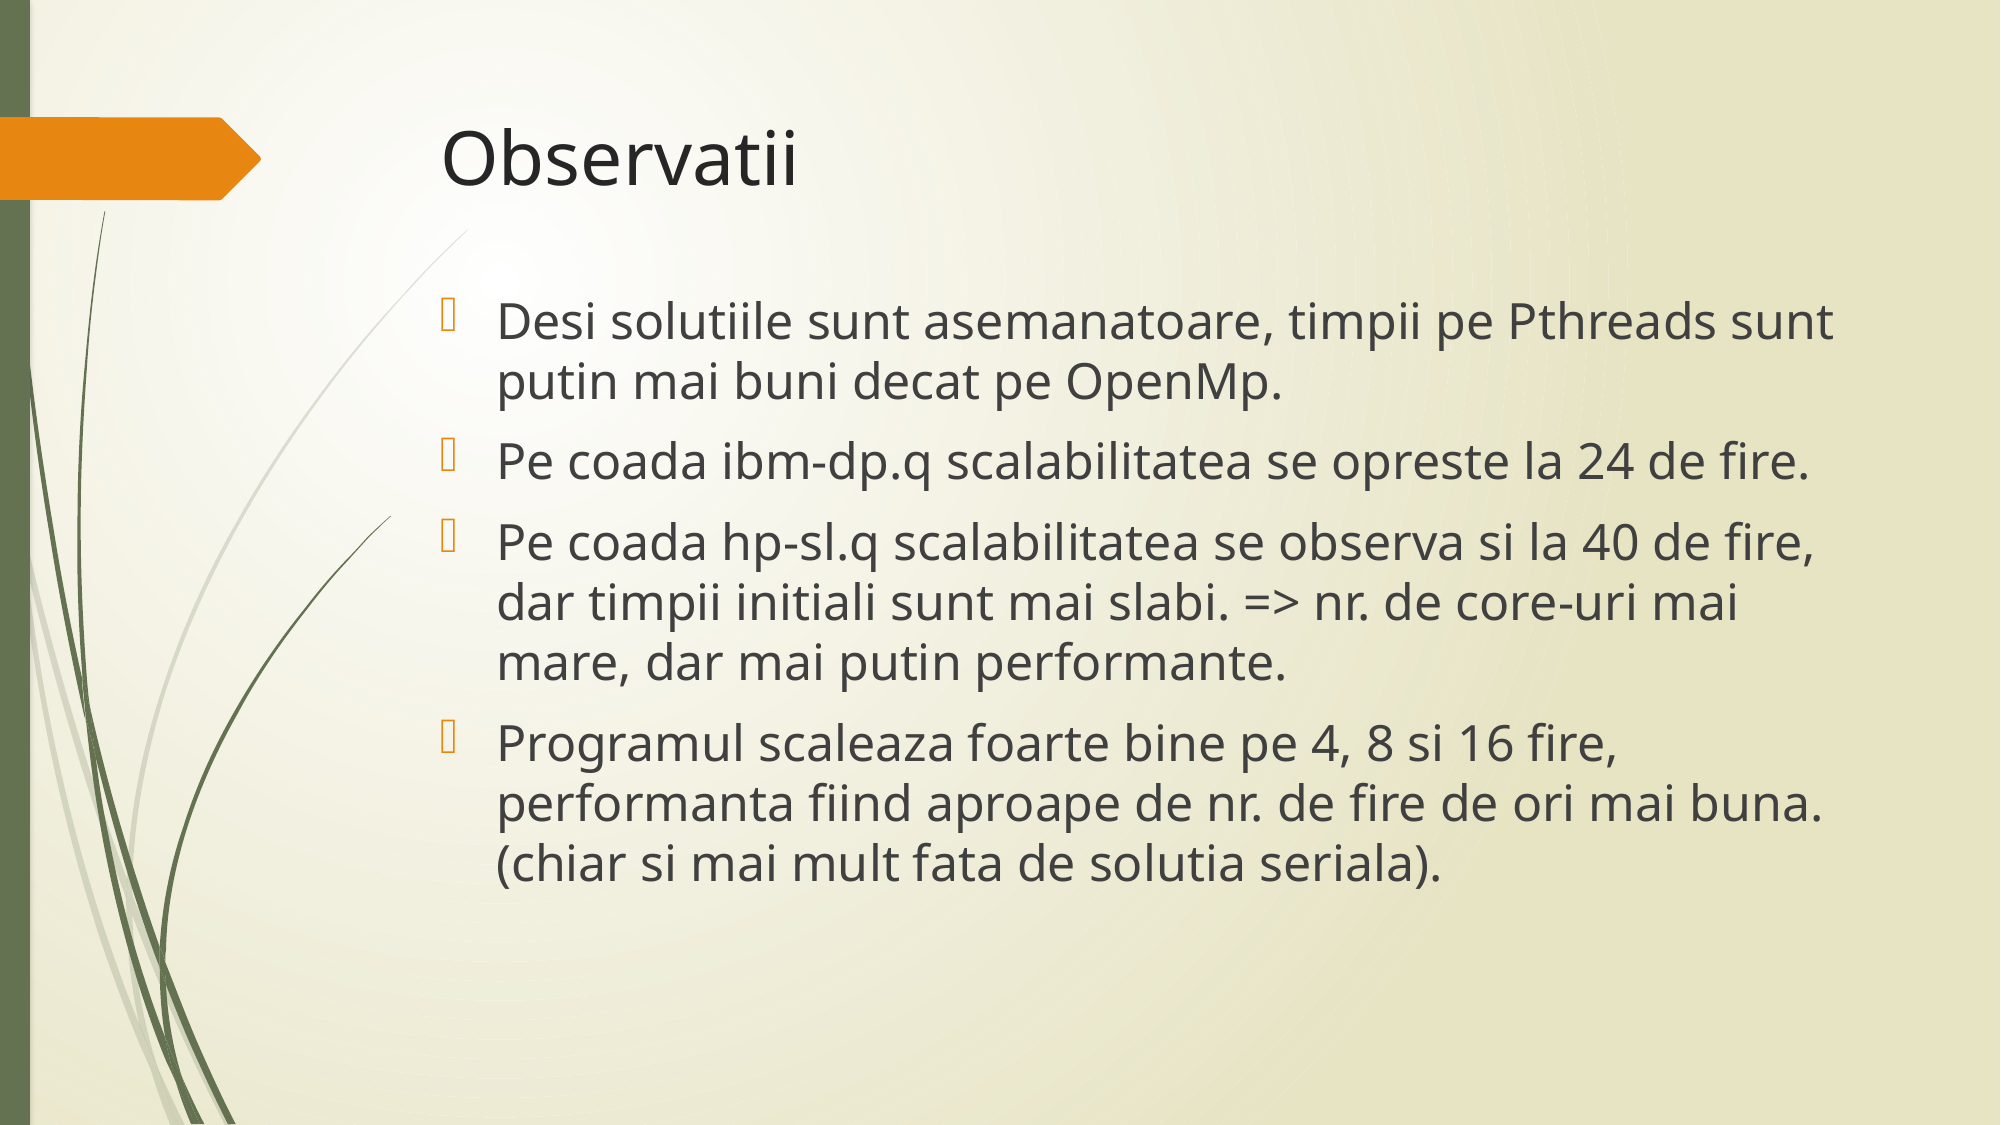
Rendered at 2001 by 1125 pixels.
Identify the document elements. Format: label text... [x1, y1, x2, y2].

title Observatii [425, 102, 1888, 281]
list Desi solutiile sunt asemanatoare, timpii pe Pthreads sunt putin mai buni decat pe OpenMp. Pe coada ibm-dp.q scalabilitatea se opreste la 24 de fire. Pe coada hp-sl.q scalabilitatea se observa si la 40 de fire, dar timpii initiali sunt mai slabi. => nr. de core-uri mai mare, dar mai putin performante. Programul scaleaza foarte bine pe 4, 8 si 16 fire, performanta fiind aproape de nr. de fire de ori mai buna. (chiar si mai mult fata de solutia seriala). [424, 281, 1888, 902]
